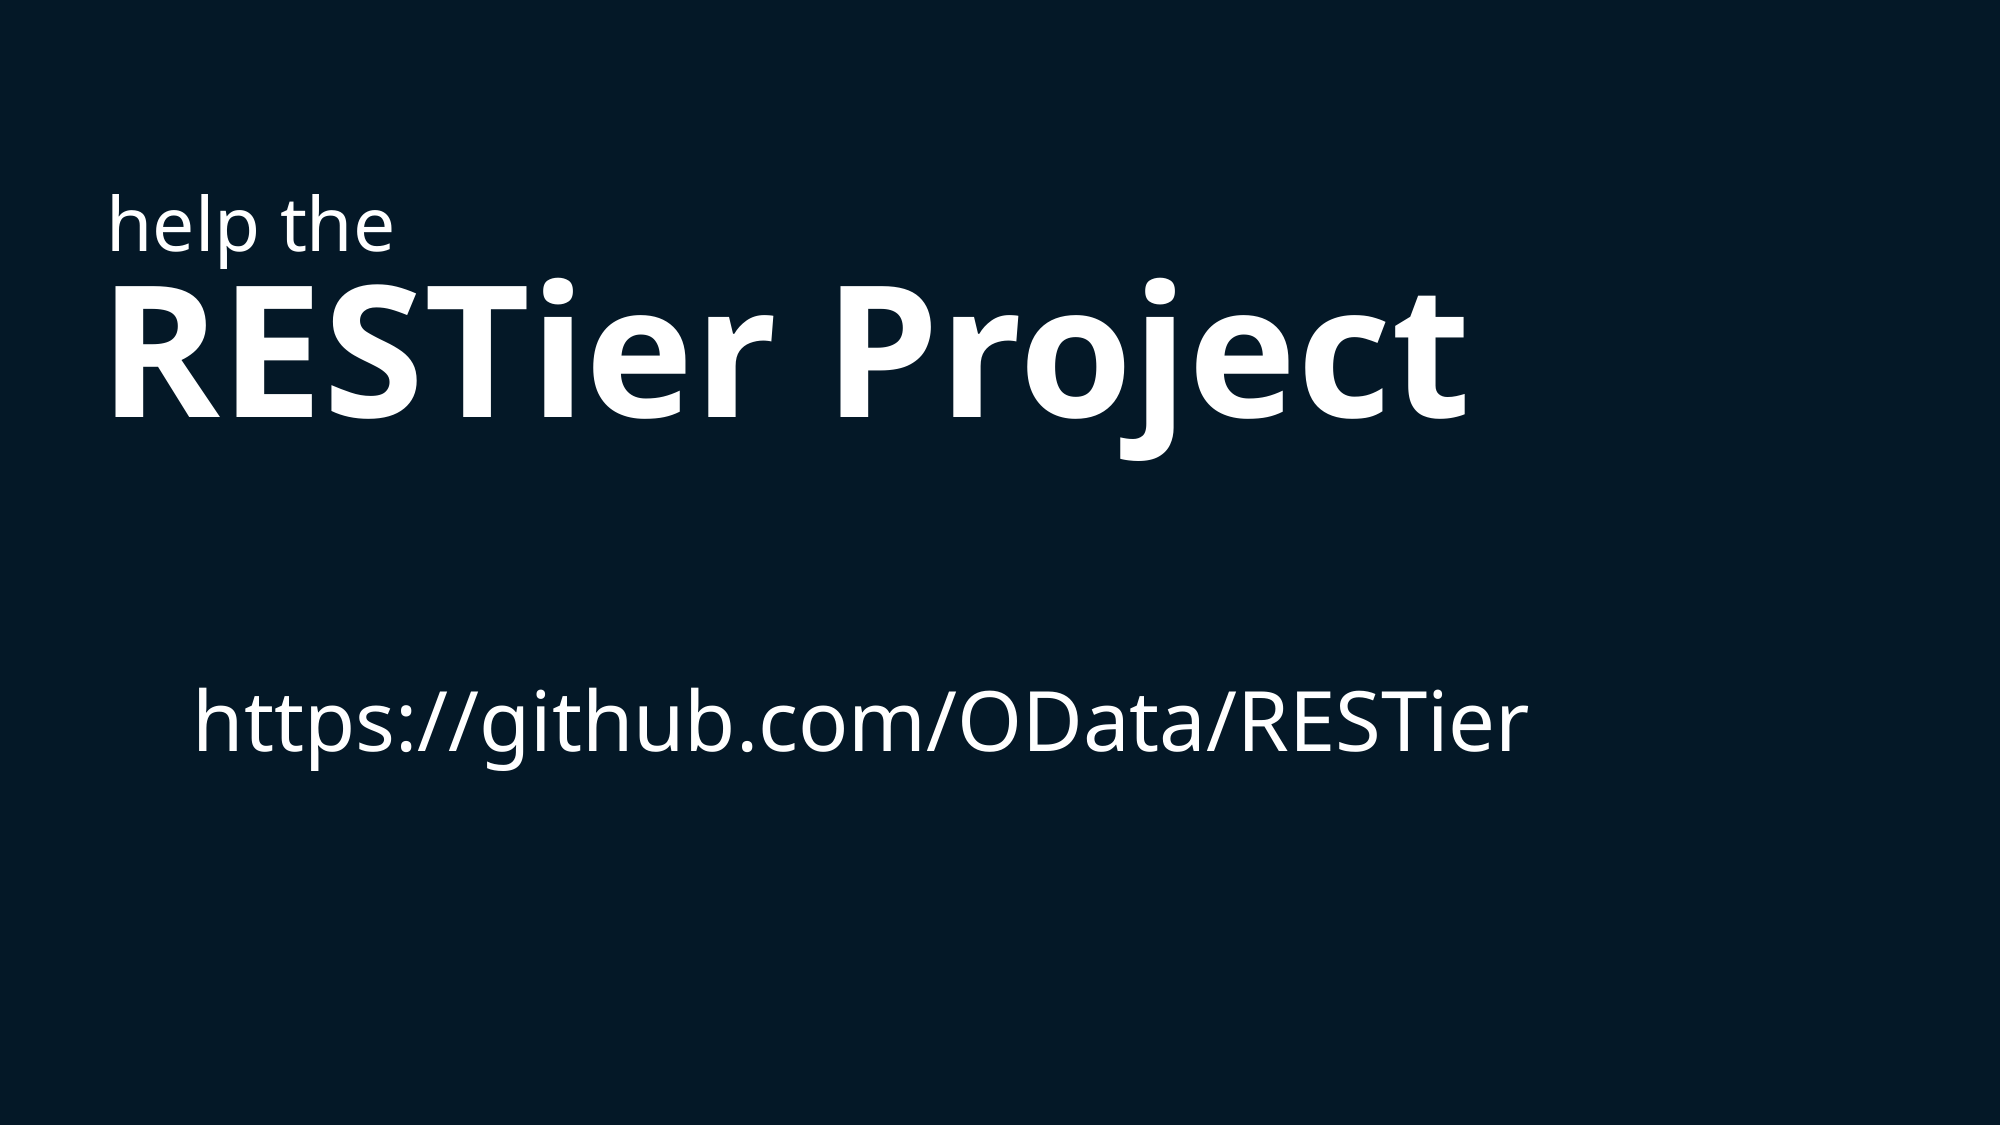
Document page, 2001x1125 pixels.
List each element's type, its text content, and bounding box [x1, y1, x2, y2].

text_box RESTier Project [84, 226, 1748, 462]
text_box help the [91, 169, 1291, 274]
text_box https://github.com/OData/RESTier [177, 660, 1546, 776]
